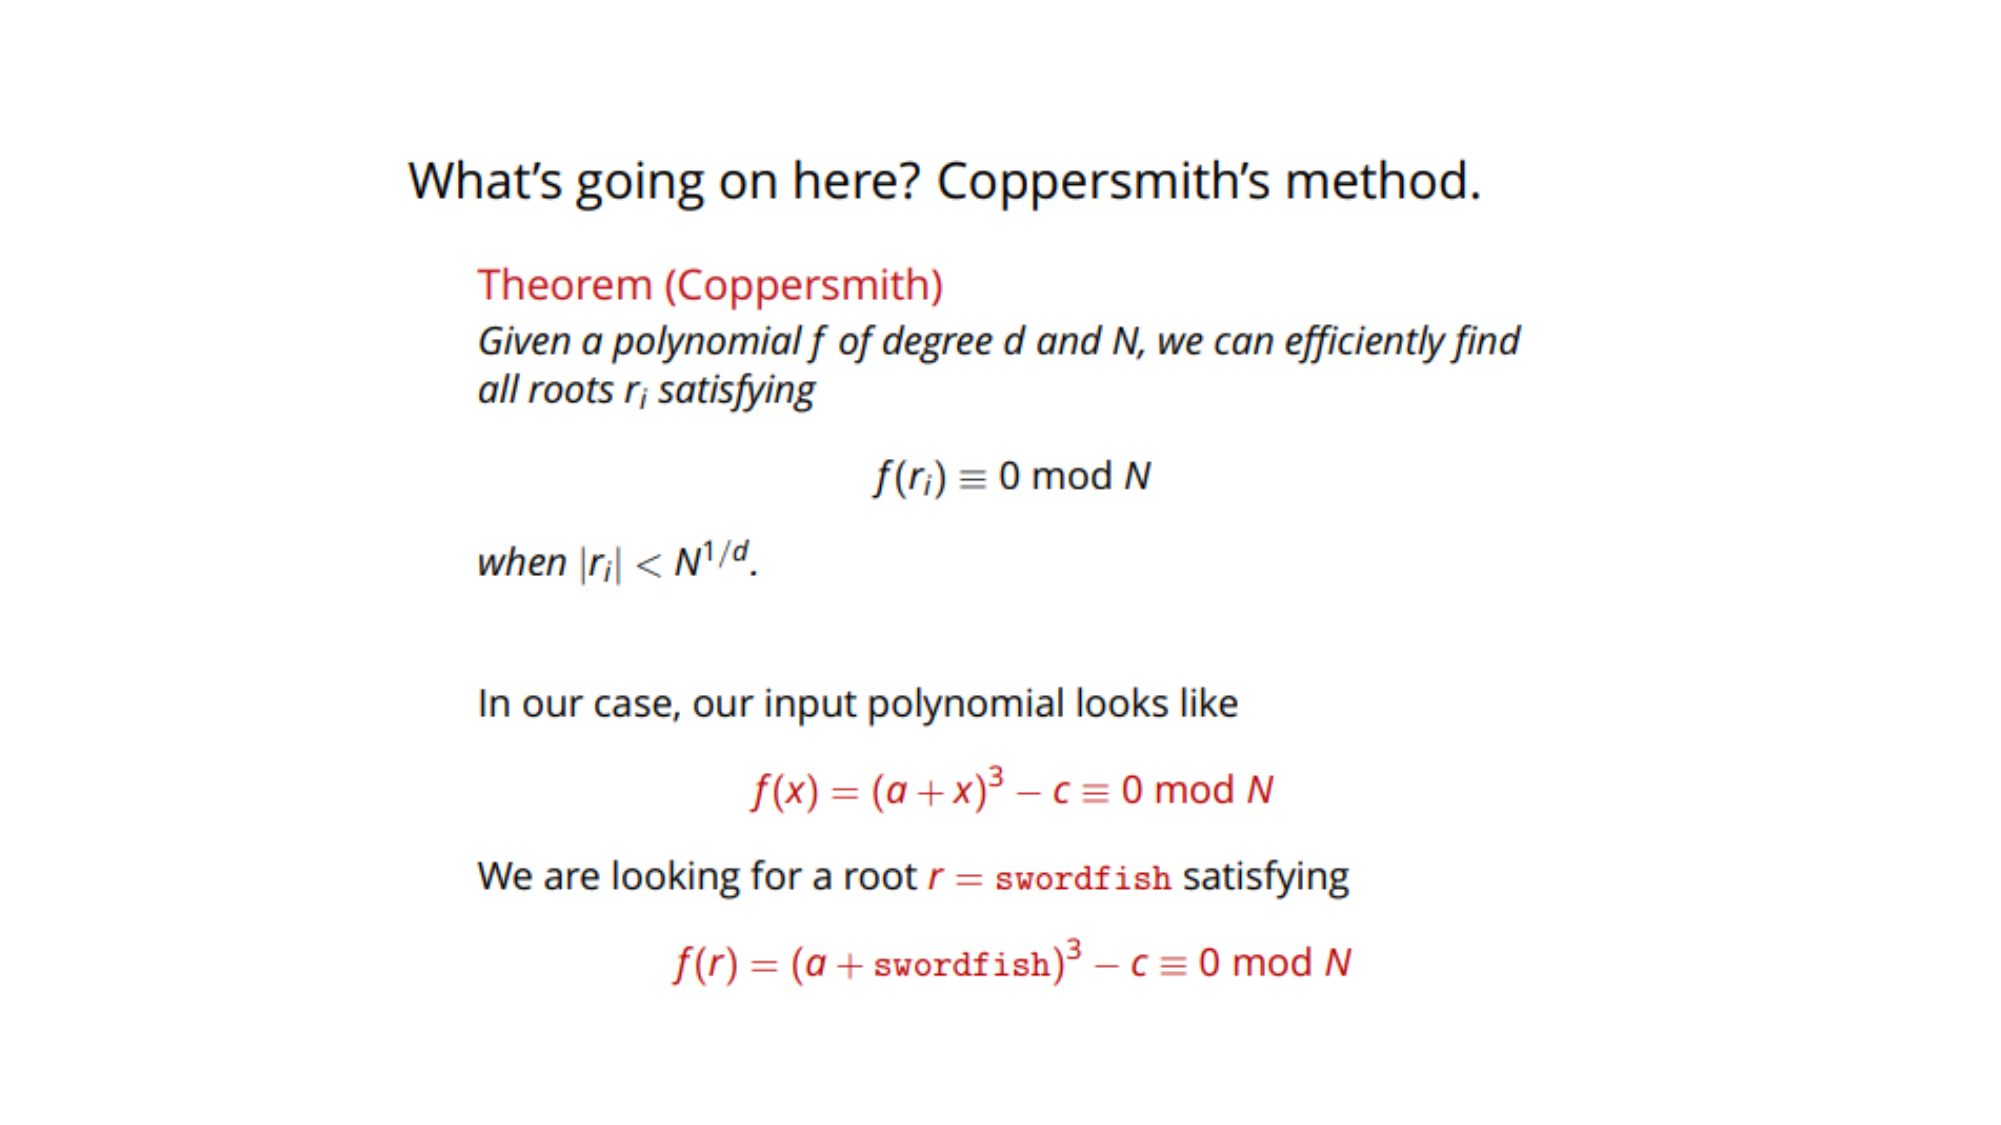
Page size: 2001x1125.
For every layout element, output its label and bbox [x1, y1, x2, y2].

list [397, 142, 1602, 1010]
